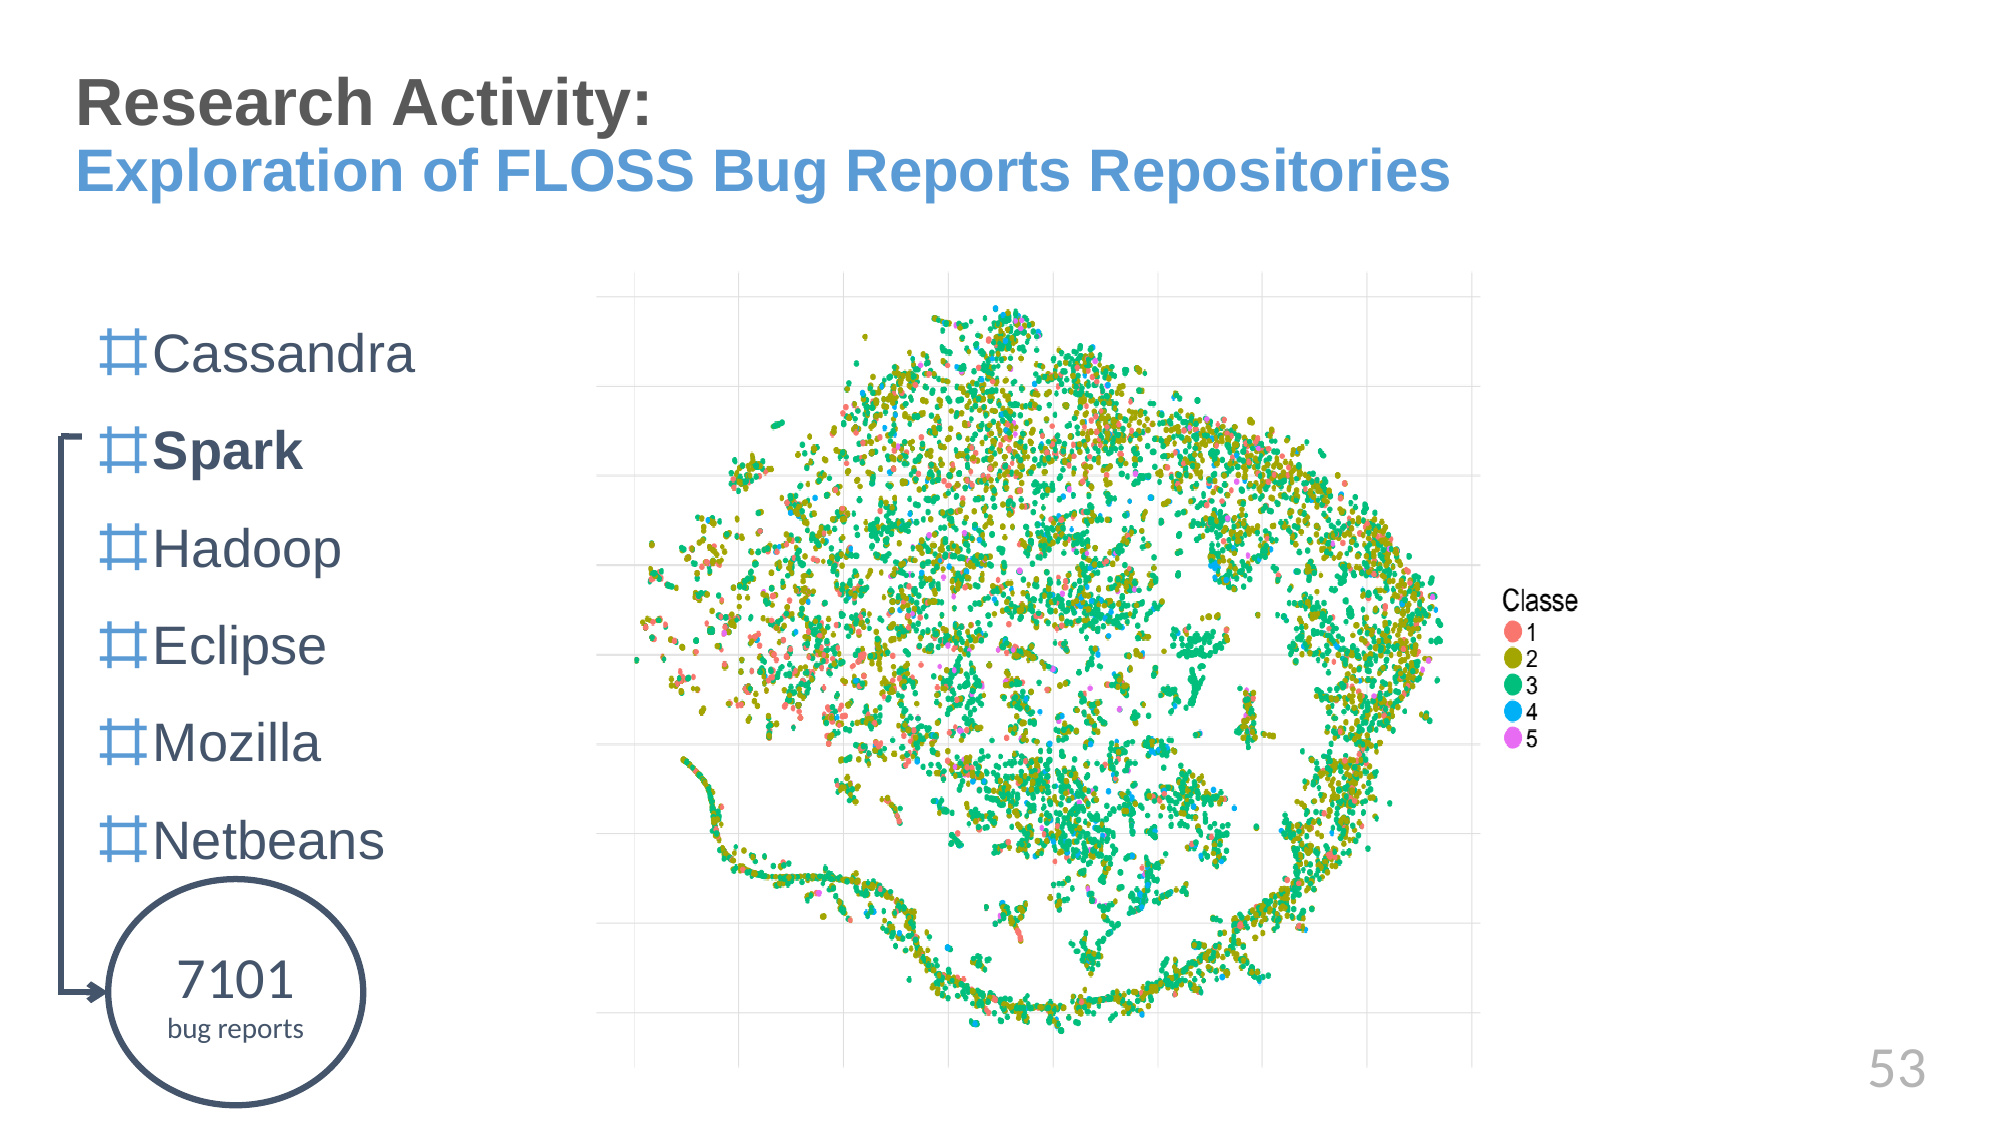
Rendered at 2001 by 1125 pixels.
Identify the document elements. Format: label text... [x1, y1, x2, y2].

text_box Cassandra Spark Hadoop Eclipse Mozilla Netbeans [81, 278, 541, 878]
text_box 7101 bug reports [106, 876, 366, 1108]
picture [546, 213, 1595, 1125]
text_box 53 [1785, 1034, 1942, 1095]
text_box Research Activity: Exploration of FLOSS Bug Reports Repositories [61, 59, 1787, 214]
text_box [60, 436, 109, 1000]
